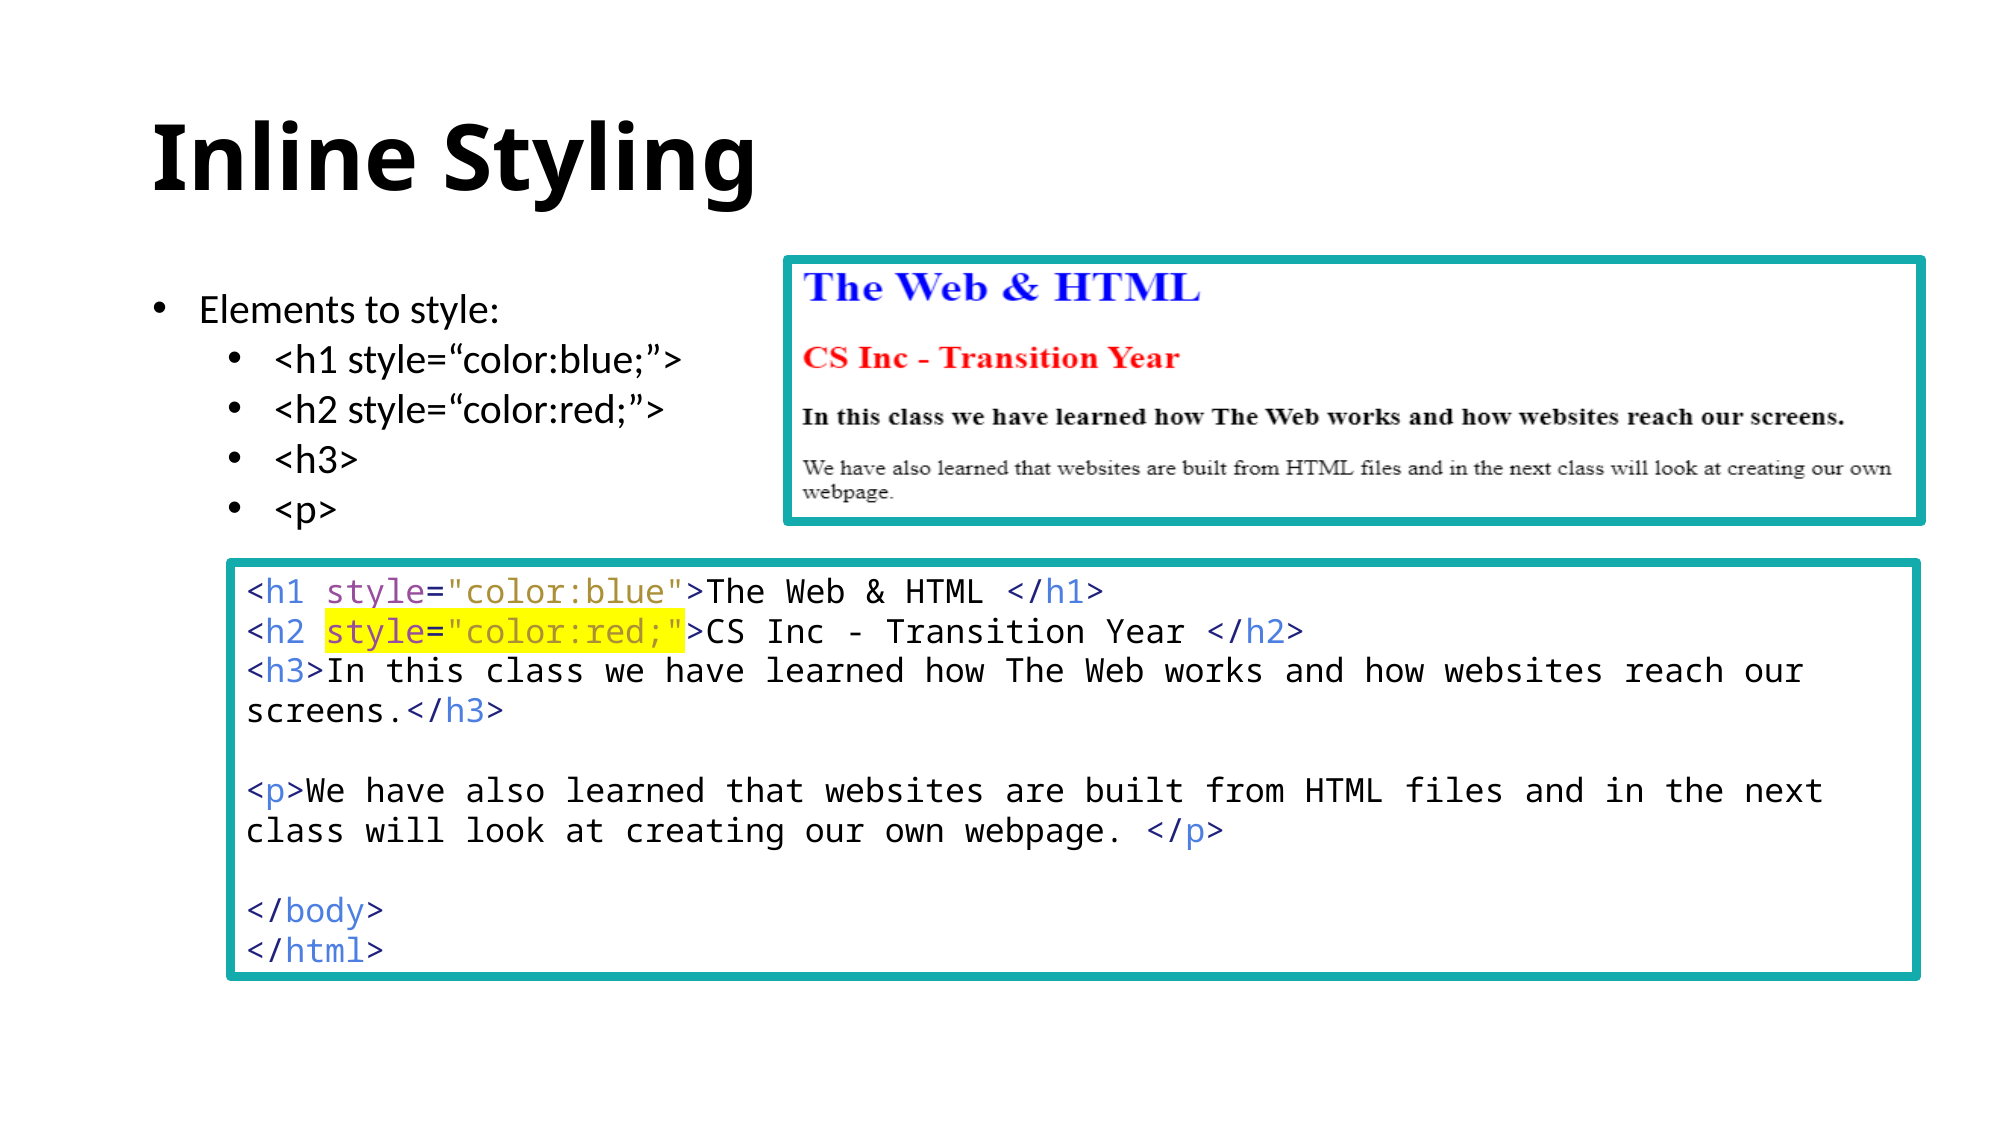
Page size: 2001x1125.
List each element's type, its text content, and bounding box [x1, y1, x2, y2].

text_box [975, 540, 1025, 588]
title Inline Styling [137, 93, 1667, 229]
picture [792, 264, 1917, 517]
text_box [999, 562, 1050, 613]
text_box Elements to style: <h1 style=“color:blue;”> <h2 style=“color:red;”> <h3> <p> [137, 274, 1794, 540]
text_box <h1 style="color:blue">The Web & HTML </h1> <h2 style="color:red;">CS Inc - Transition Year </h2> <h3>In this class we have learned how The Web works and how websites reach our screens.</h3> <p>We have also learned that websites are built from HTML files and in the next class will look at creating our own webpage. </p> </body> </html> [230, 562, 1917, 977]
